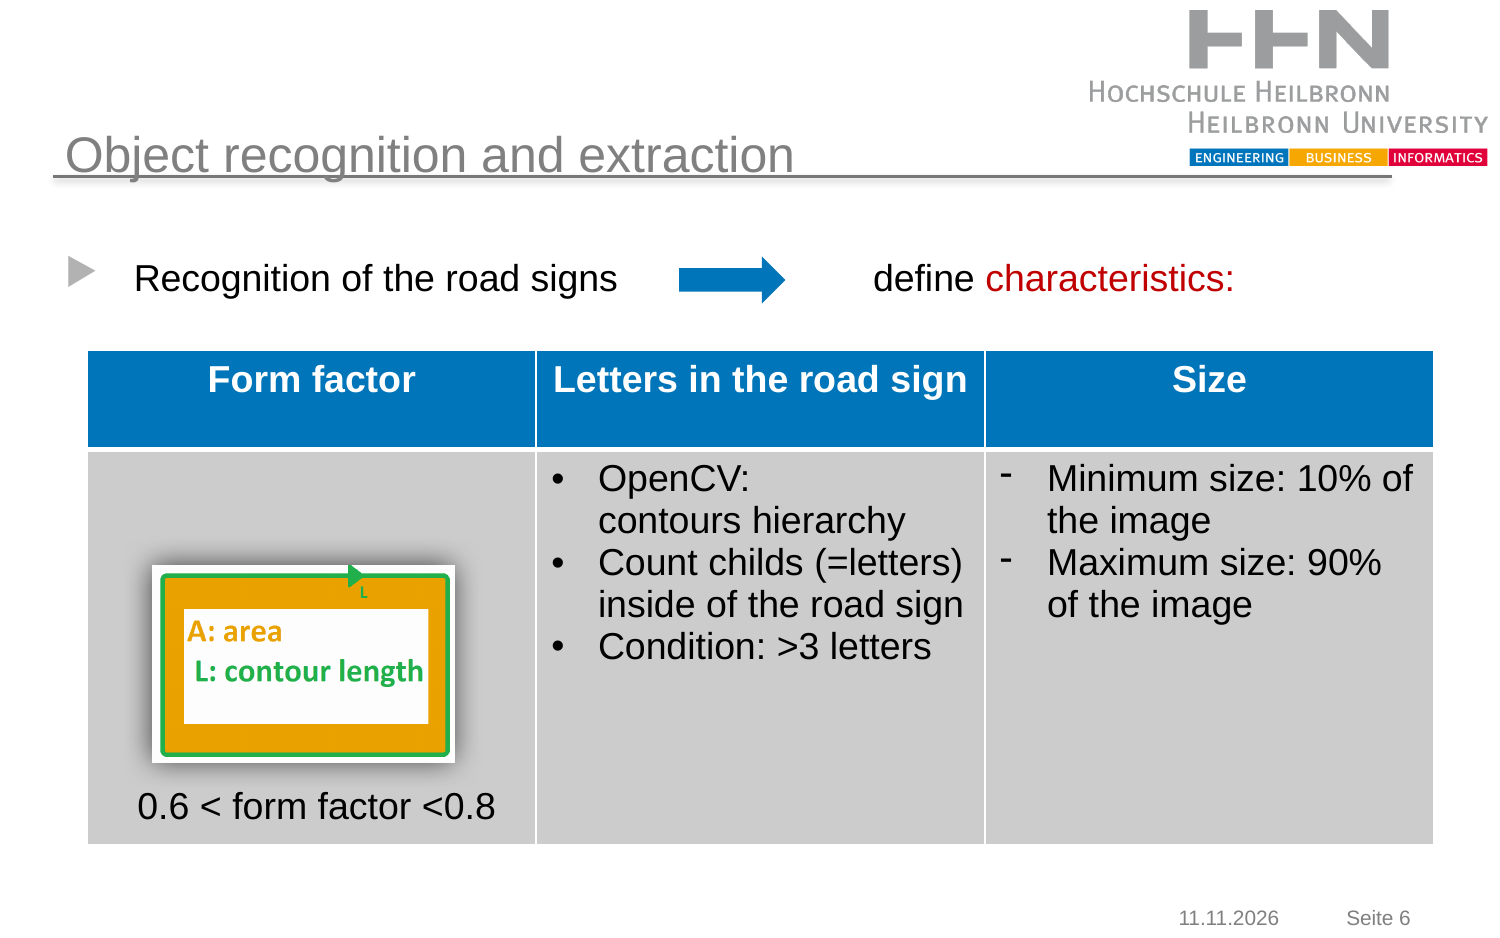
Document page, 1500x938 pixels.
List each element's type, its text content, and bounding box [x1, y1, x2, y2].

text_box [679, 256, 786, 304]
list Recognition of the road signs define characteristics: [64, 246, 1348, 824]
picture [1090, 10, 1488, 166]
title Object recognition and extraction [64, 120, 1459, 186]
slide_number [1163, 897, 1299, 933]
slide_number Seite 6 [1331, 896, 1493, 927]
picture [152, 565, 455, 763]
text_box 0.6 < form factor <0.8 [97, 774, 536, 835]
